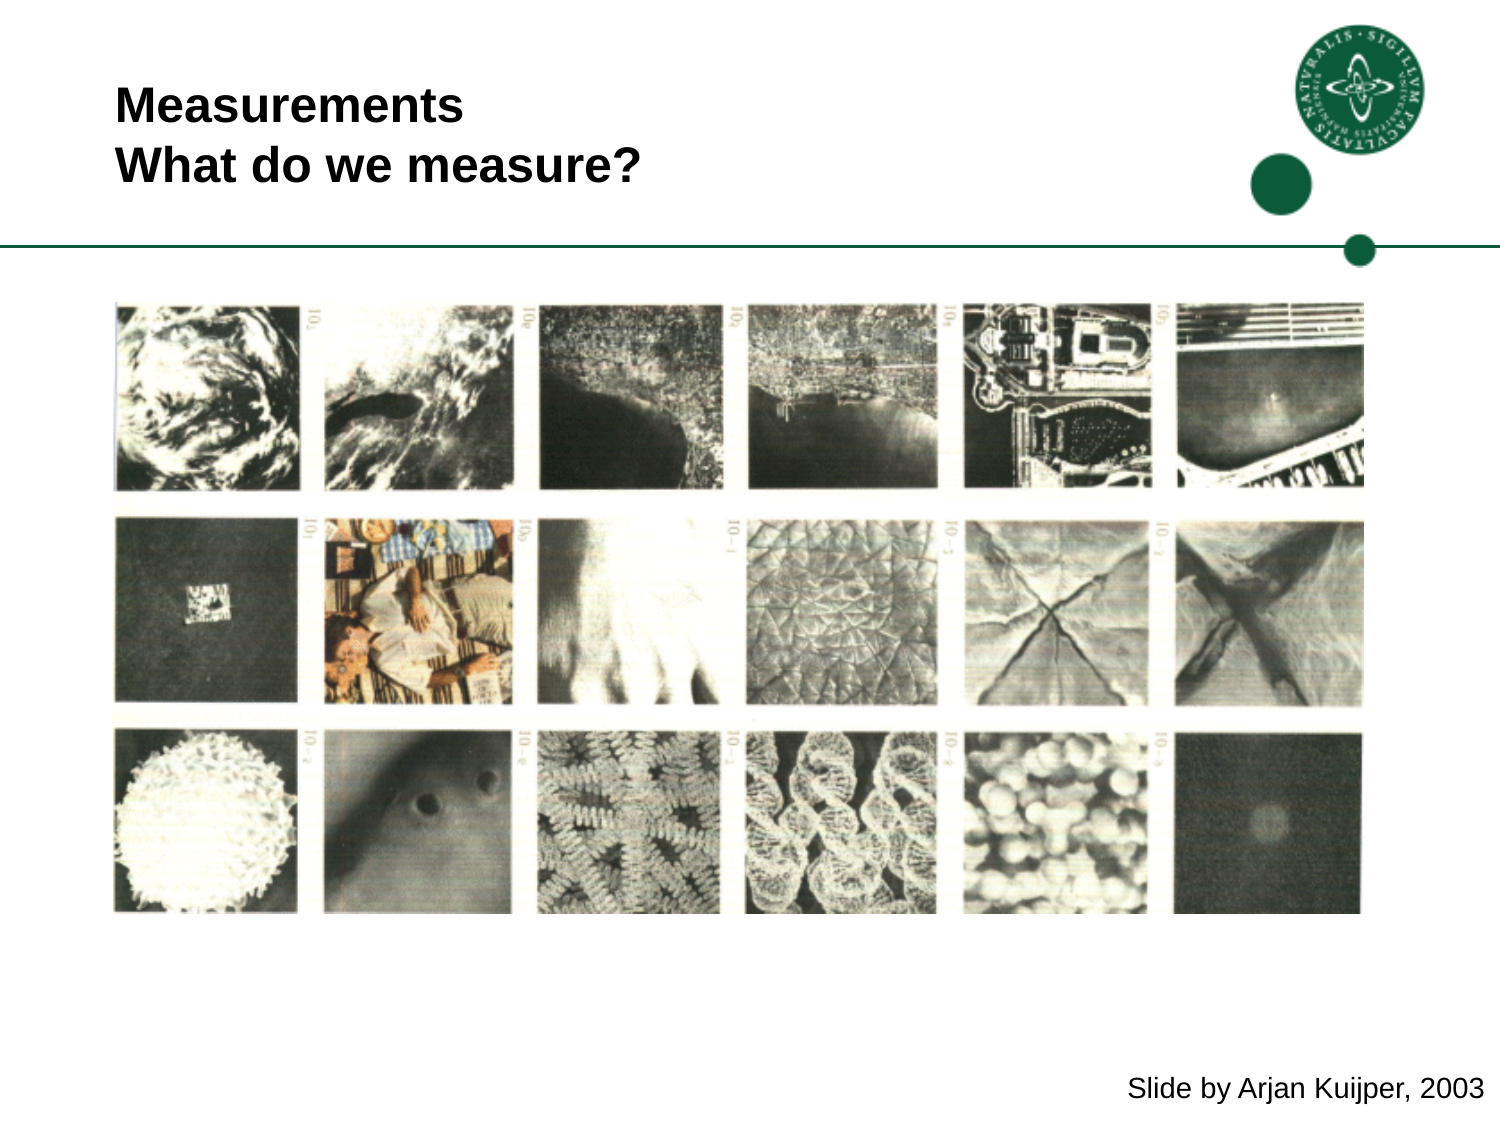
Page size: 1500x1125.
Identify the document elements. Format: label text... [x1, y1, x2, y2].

picture [1250, 248, 1500, 268]
text_box Measurements What do we measure? [99, 99, 1450, 225]
picture [1250, 24, 1500, 245]
picture [111, 302, 1365, 915]
text_box Slide by Arjan Kuijper, 2003 [1112, 1061, 1500, 1112]
